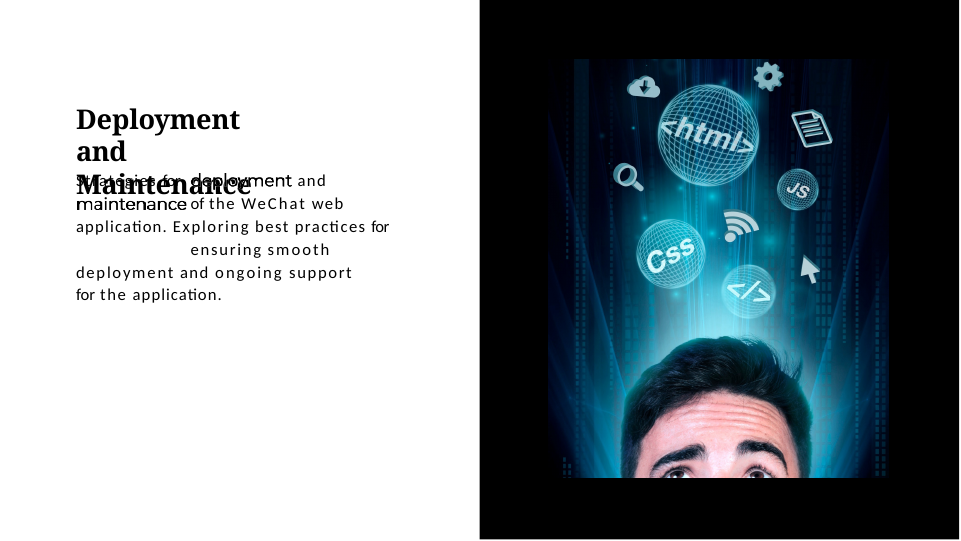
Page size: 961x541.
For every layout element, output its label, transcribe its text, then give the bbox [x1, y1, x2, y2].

picture [77, 173, 292, 211]
text_box Strategies for and of the WeChat web application. Exploring best practices for ensuring smooth deployment and ongoing support for the application. [73, 165, 404, 305]
title Deployment and Maintenance [74, 99, 287, 165]
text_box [479, 0, 960, 540]
